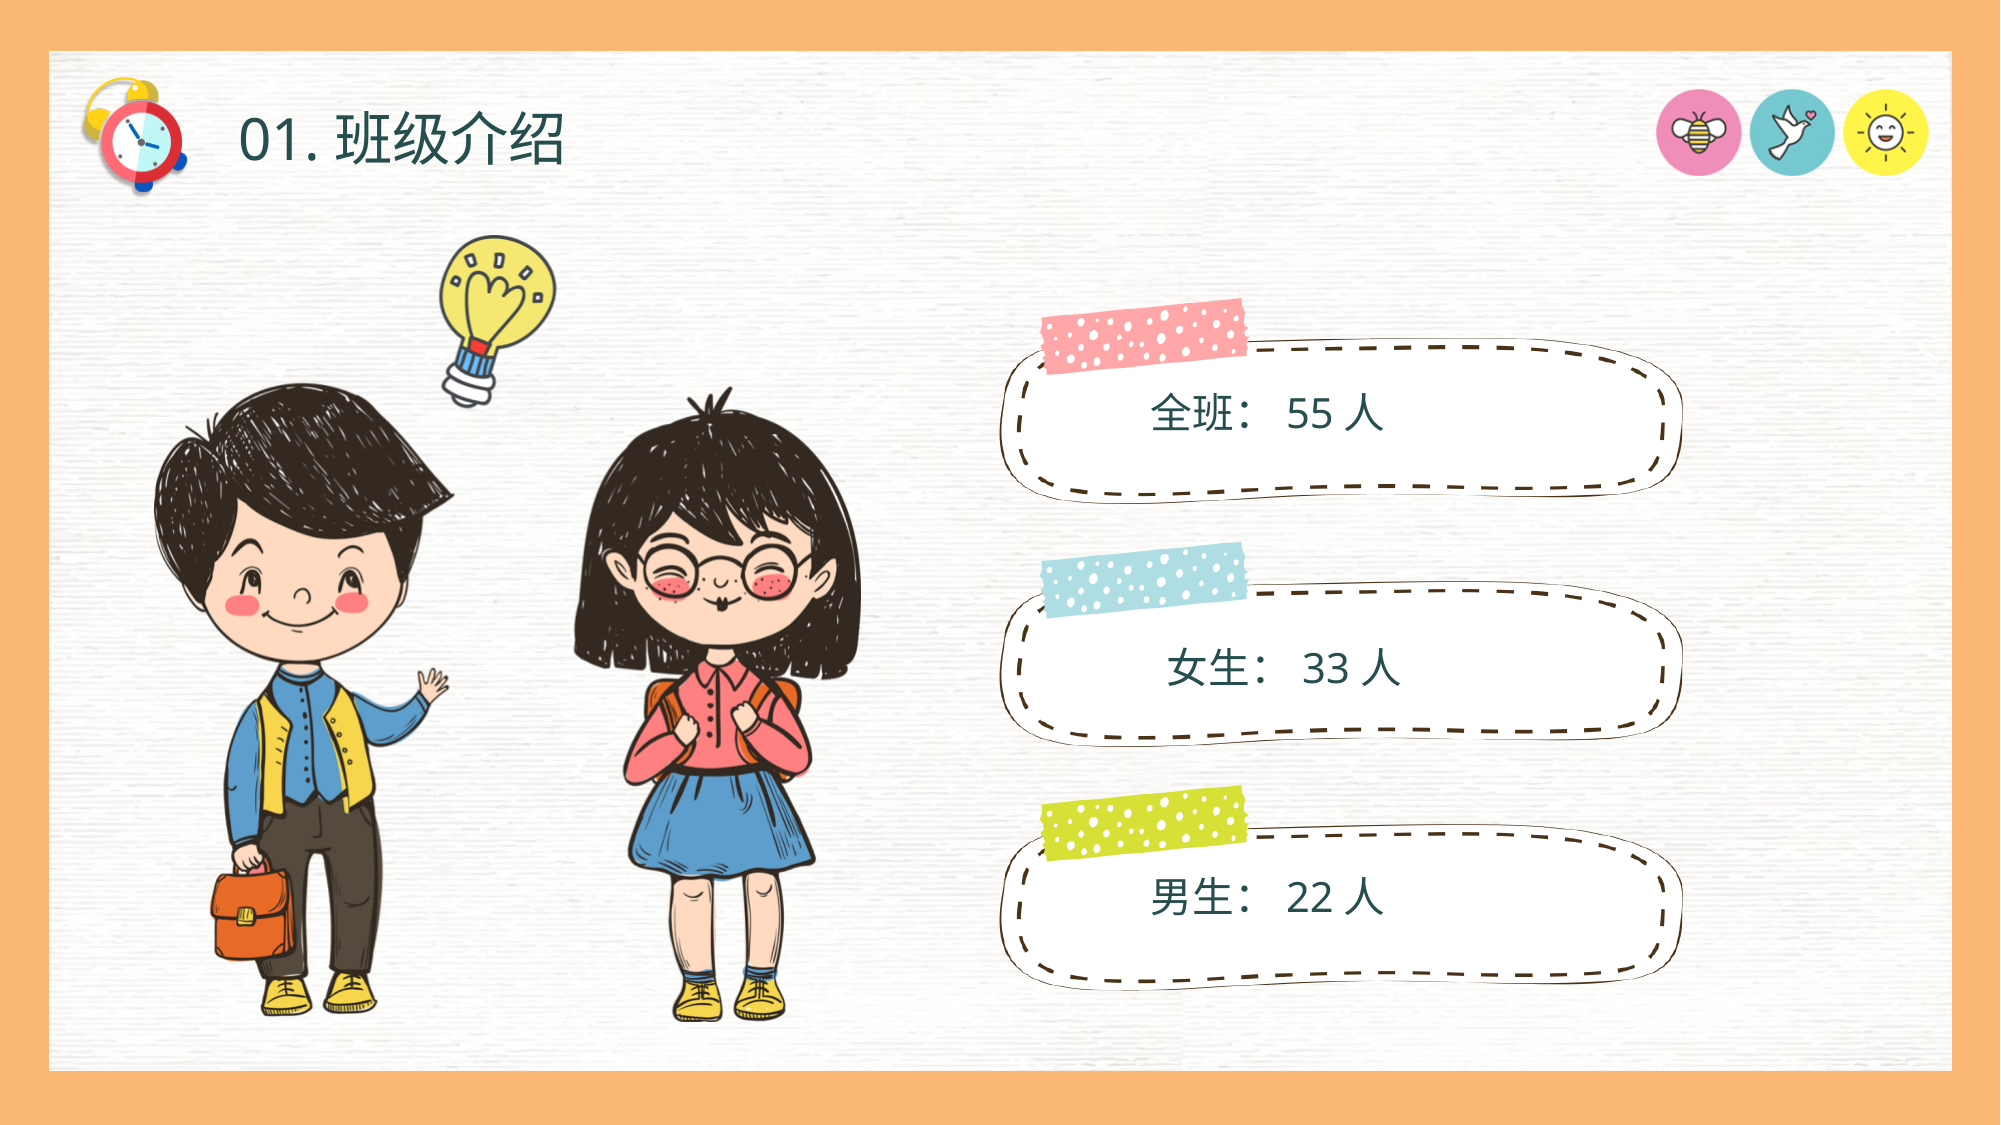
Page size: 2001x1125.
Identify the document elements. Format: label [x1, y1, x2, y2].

text_box [999, 297, 1683, 991]
picture [49, 51, 1952, 1071]
text_box [0, 0, 2000, 1125]
